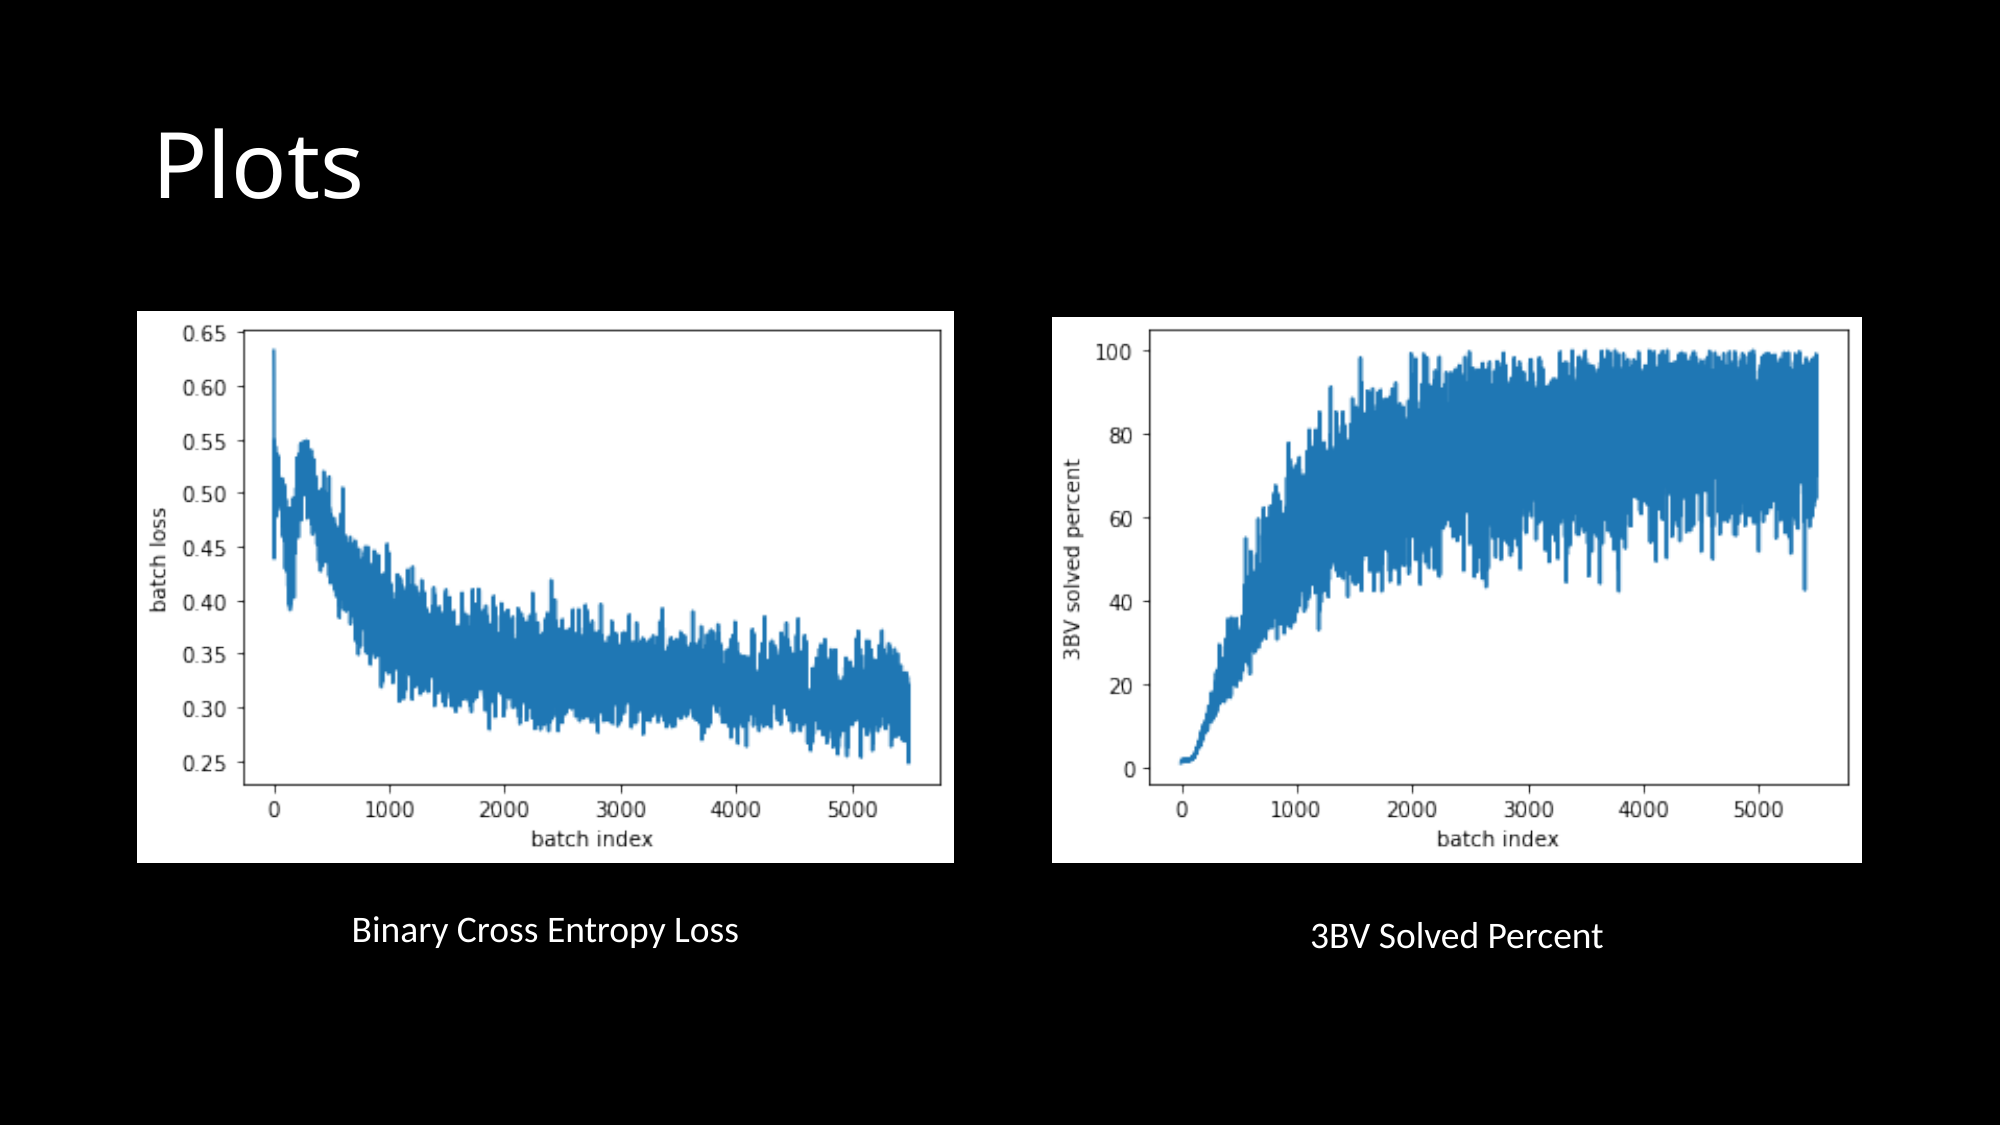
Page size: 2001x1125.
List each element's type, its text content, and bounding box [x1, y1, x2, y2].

title Plots [137, 59, 1863, 278]
text_box 3BV Solved Percent [1295, 903, 1619, 964]
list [1051, 317, 1863, 864]
text_box Binary Cross Entropy Loss [336, 897, 755, 957]
picture [137, 311, 955, 864]
